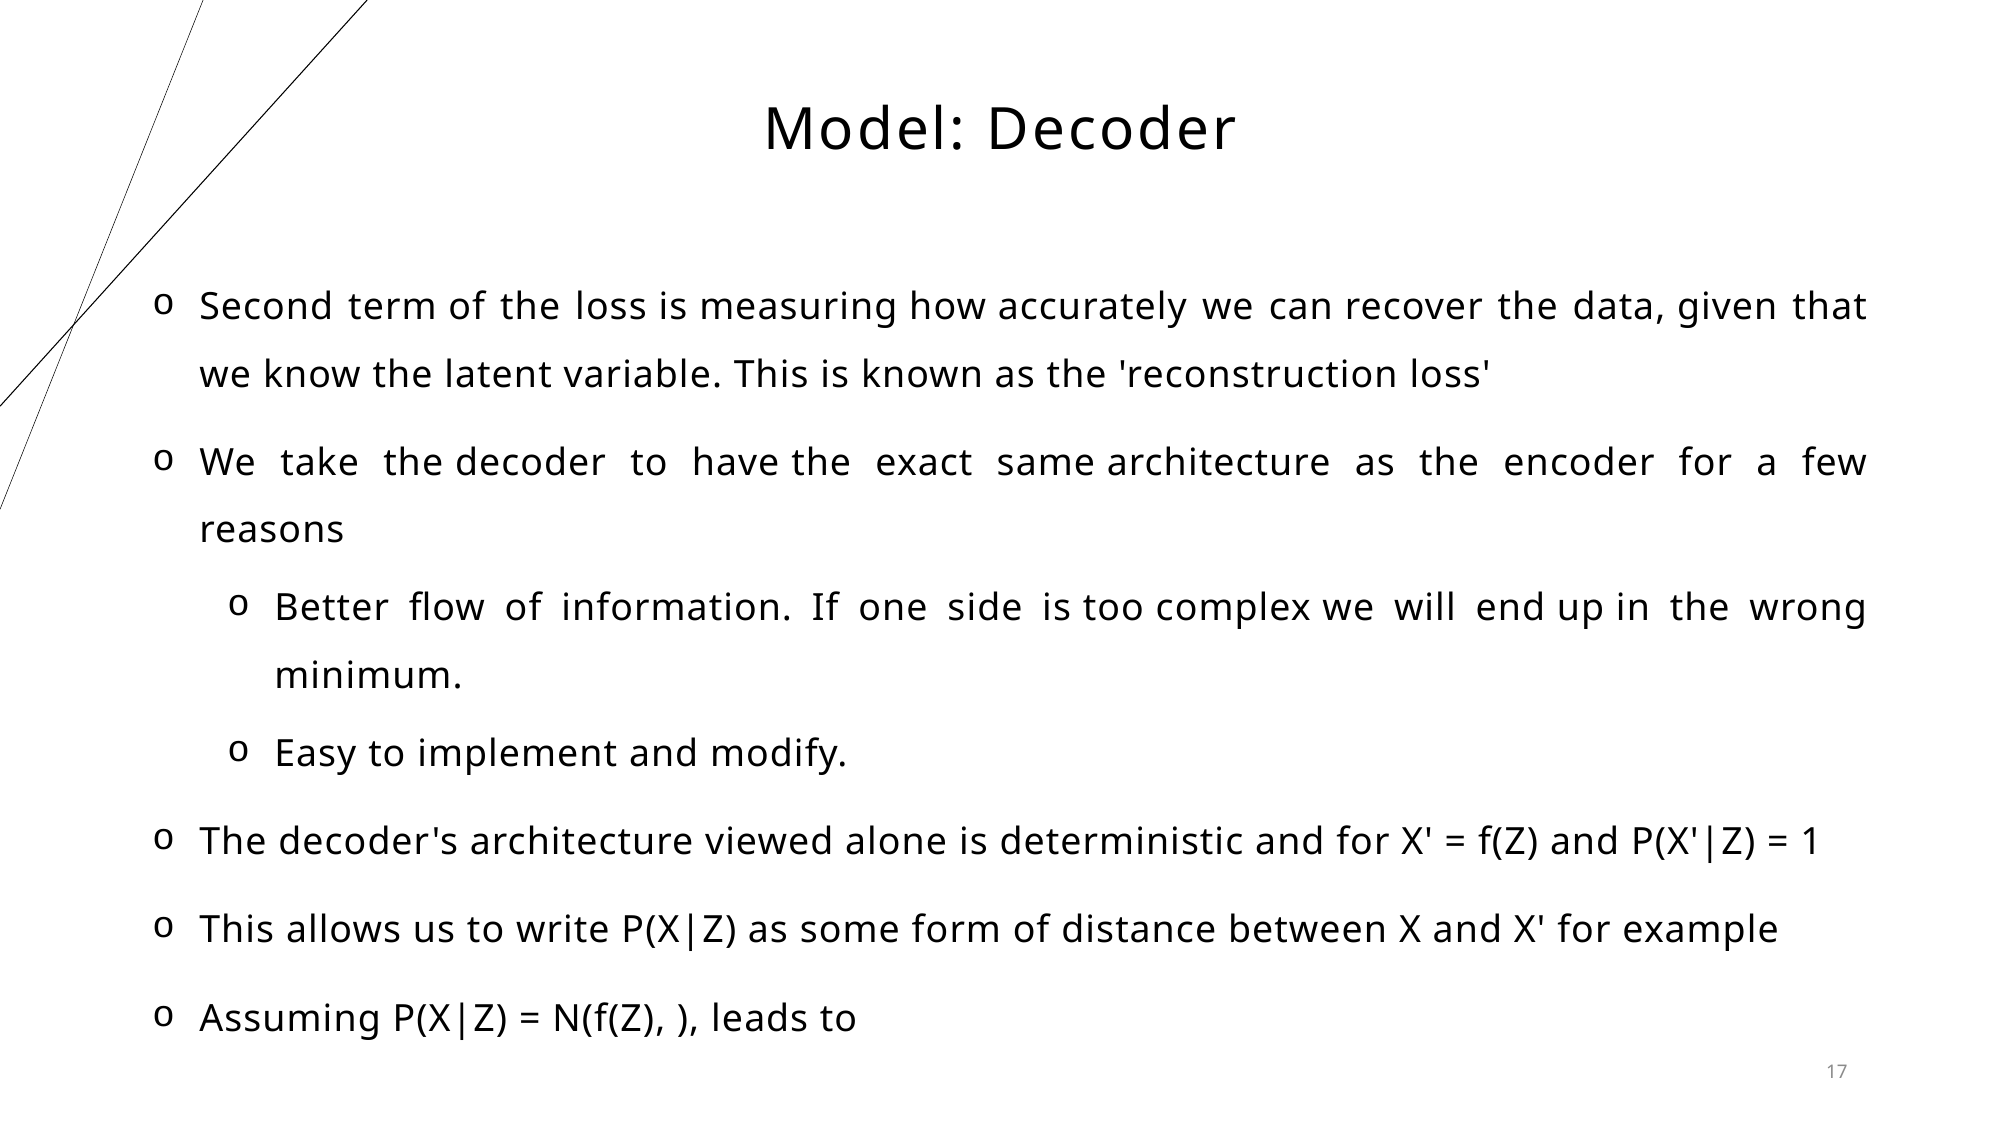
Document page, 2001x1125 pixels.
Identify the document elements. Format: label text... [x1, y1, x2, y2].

title Model: Decoder [309, 22, 1691, 240]
slide_number 17 [1412, 1042, 1863, 1103]
